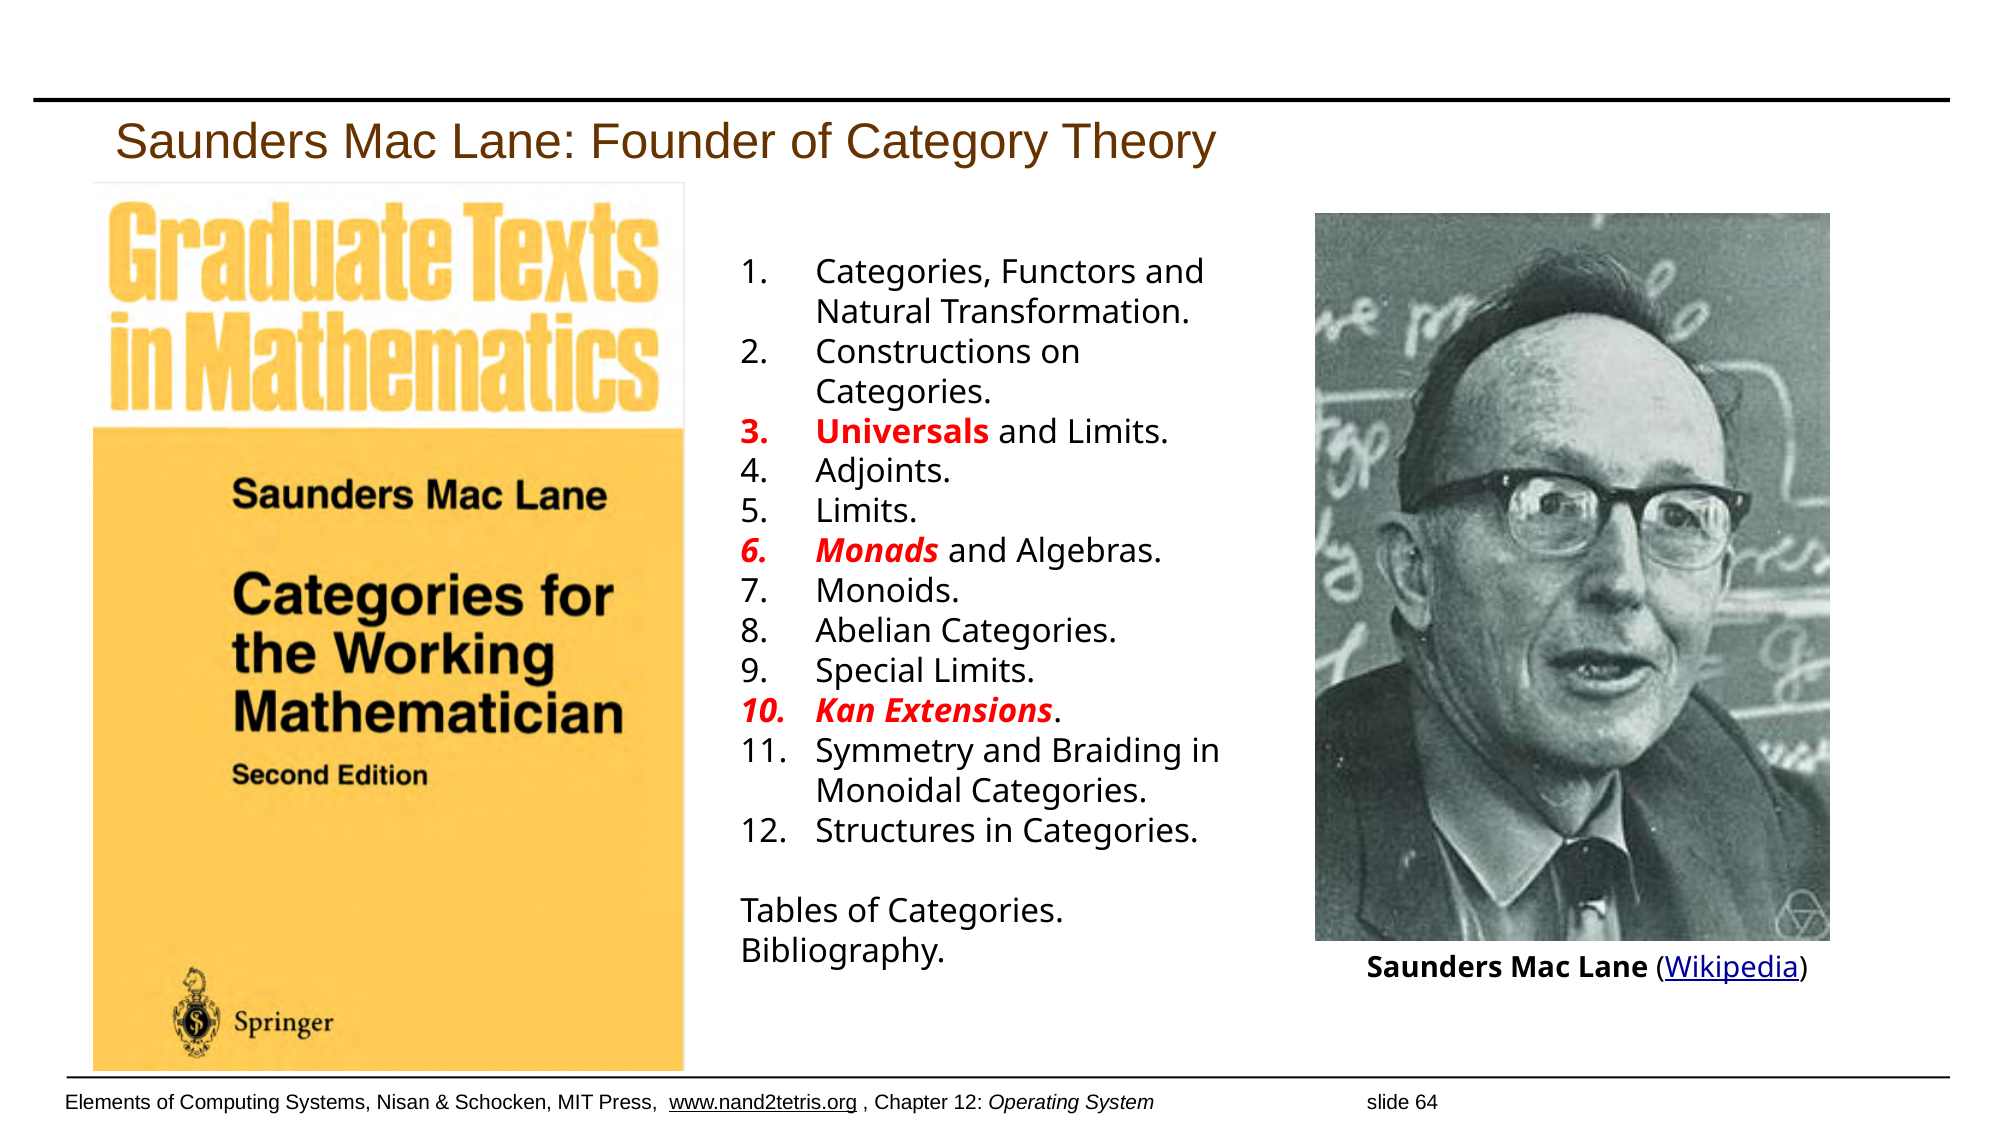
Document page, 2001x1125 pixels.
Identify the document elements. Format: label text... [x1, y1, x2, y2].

text_box Saunders Mac Lane (Wikipedia) [1352, 949, 1823, 996]
title Saunders Mac Lane: Founder of Category Theory [99, 45, 1900, 233]
picture [93, 182, 685, 1071]
text_box Categories, Functors and Natural Transformation. Constructions on Categories. Universals and Limits. Adjoints. Limits. Monads and Algebras. Monoids. Abelian Categories. Special Limits. Kan Extensions. Symmetry and Braiding in Monoidal Categories. Structures in Categories. Tables of Categories. Bibliography. [725, 242, 1259, 976]
picture [1315, 213, 1831, 941]
